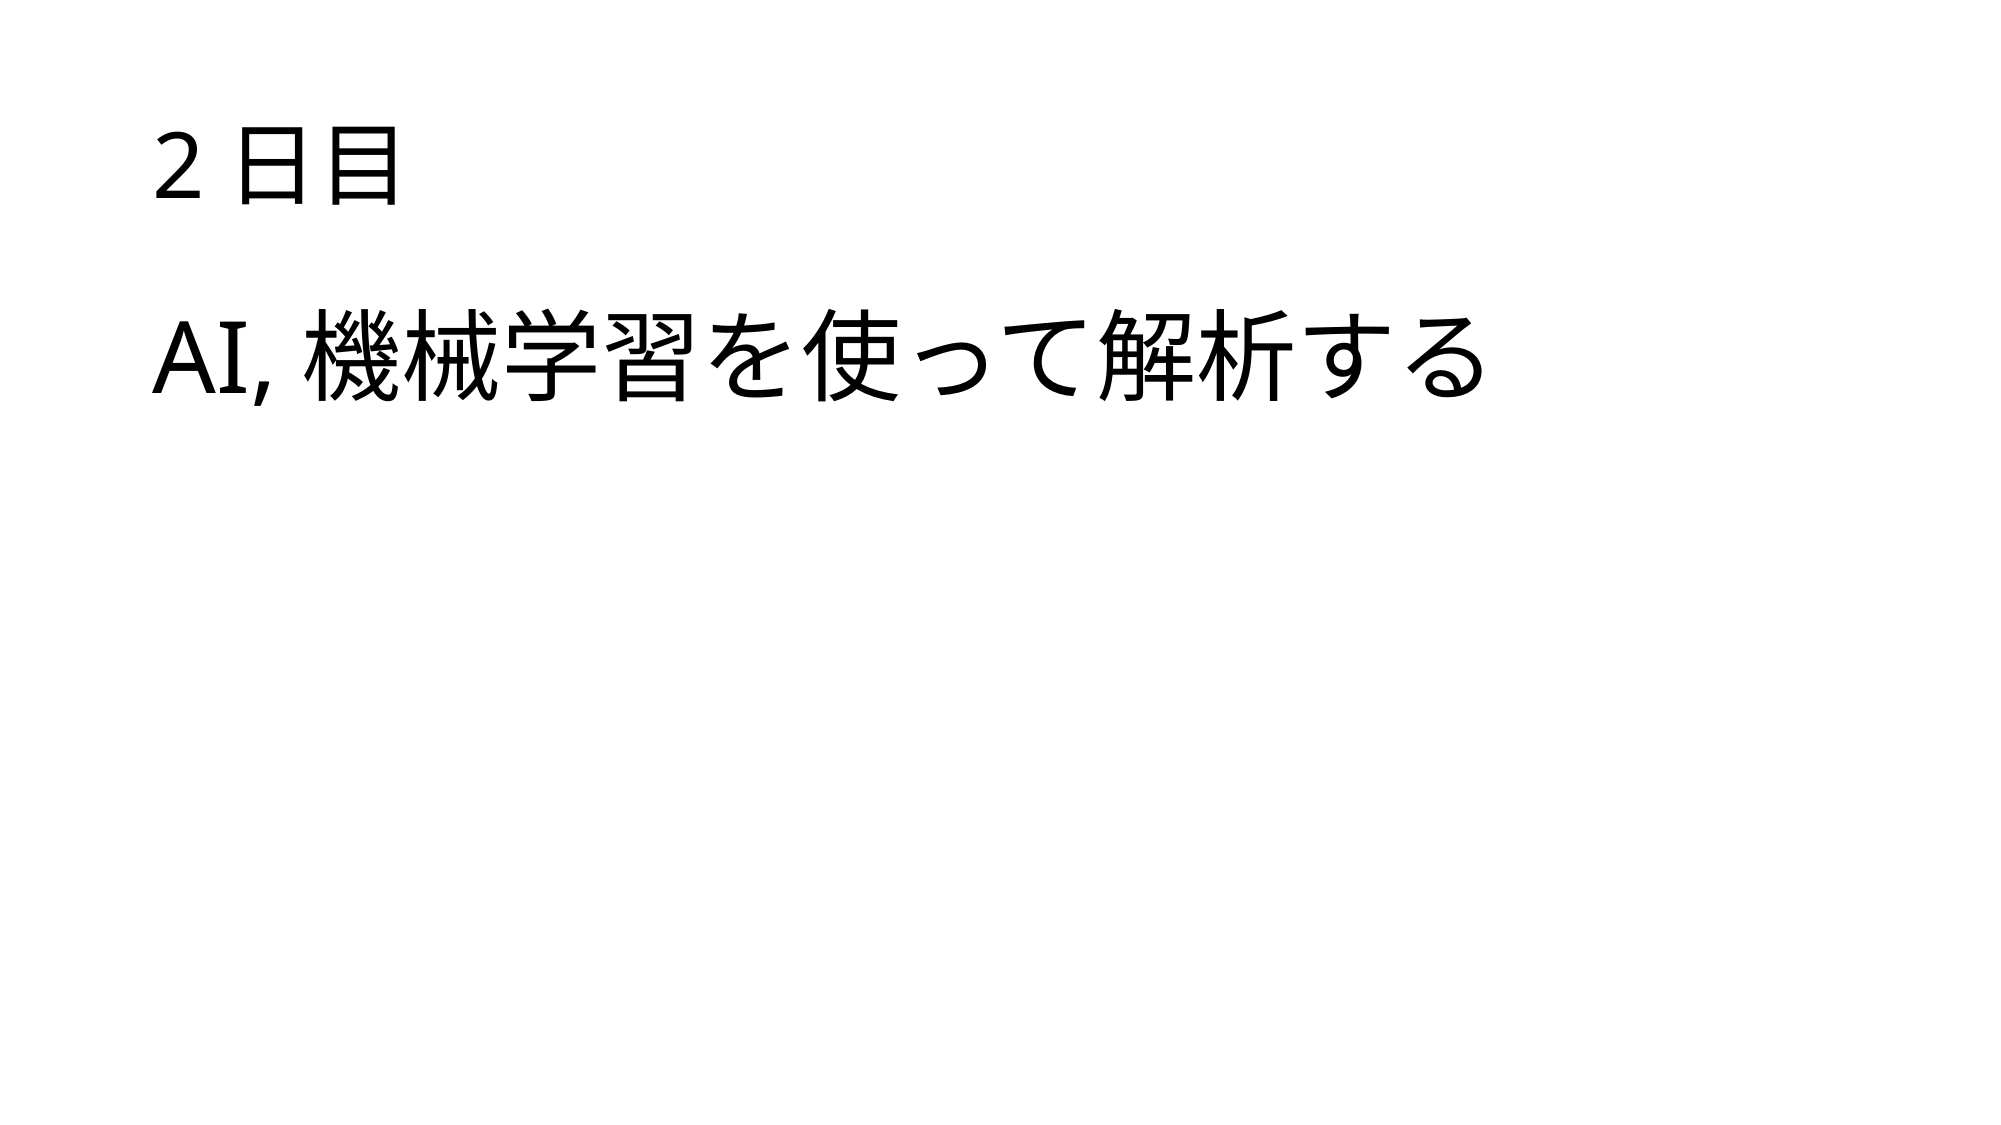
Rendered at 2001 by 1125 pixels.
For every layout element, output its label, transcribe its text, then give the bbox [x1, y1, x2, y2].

title 2日目 [137, 59, 1863, 278]
list AI,機械学習を使って解析する [137, 299, 1863, 1014]
